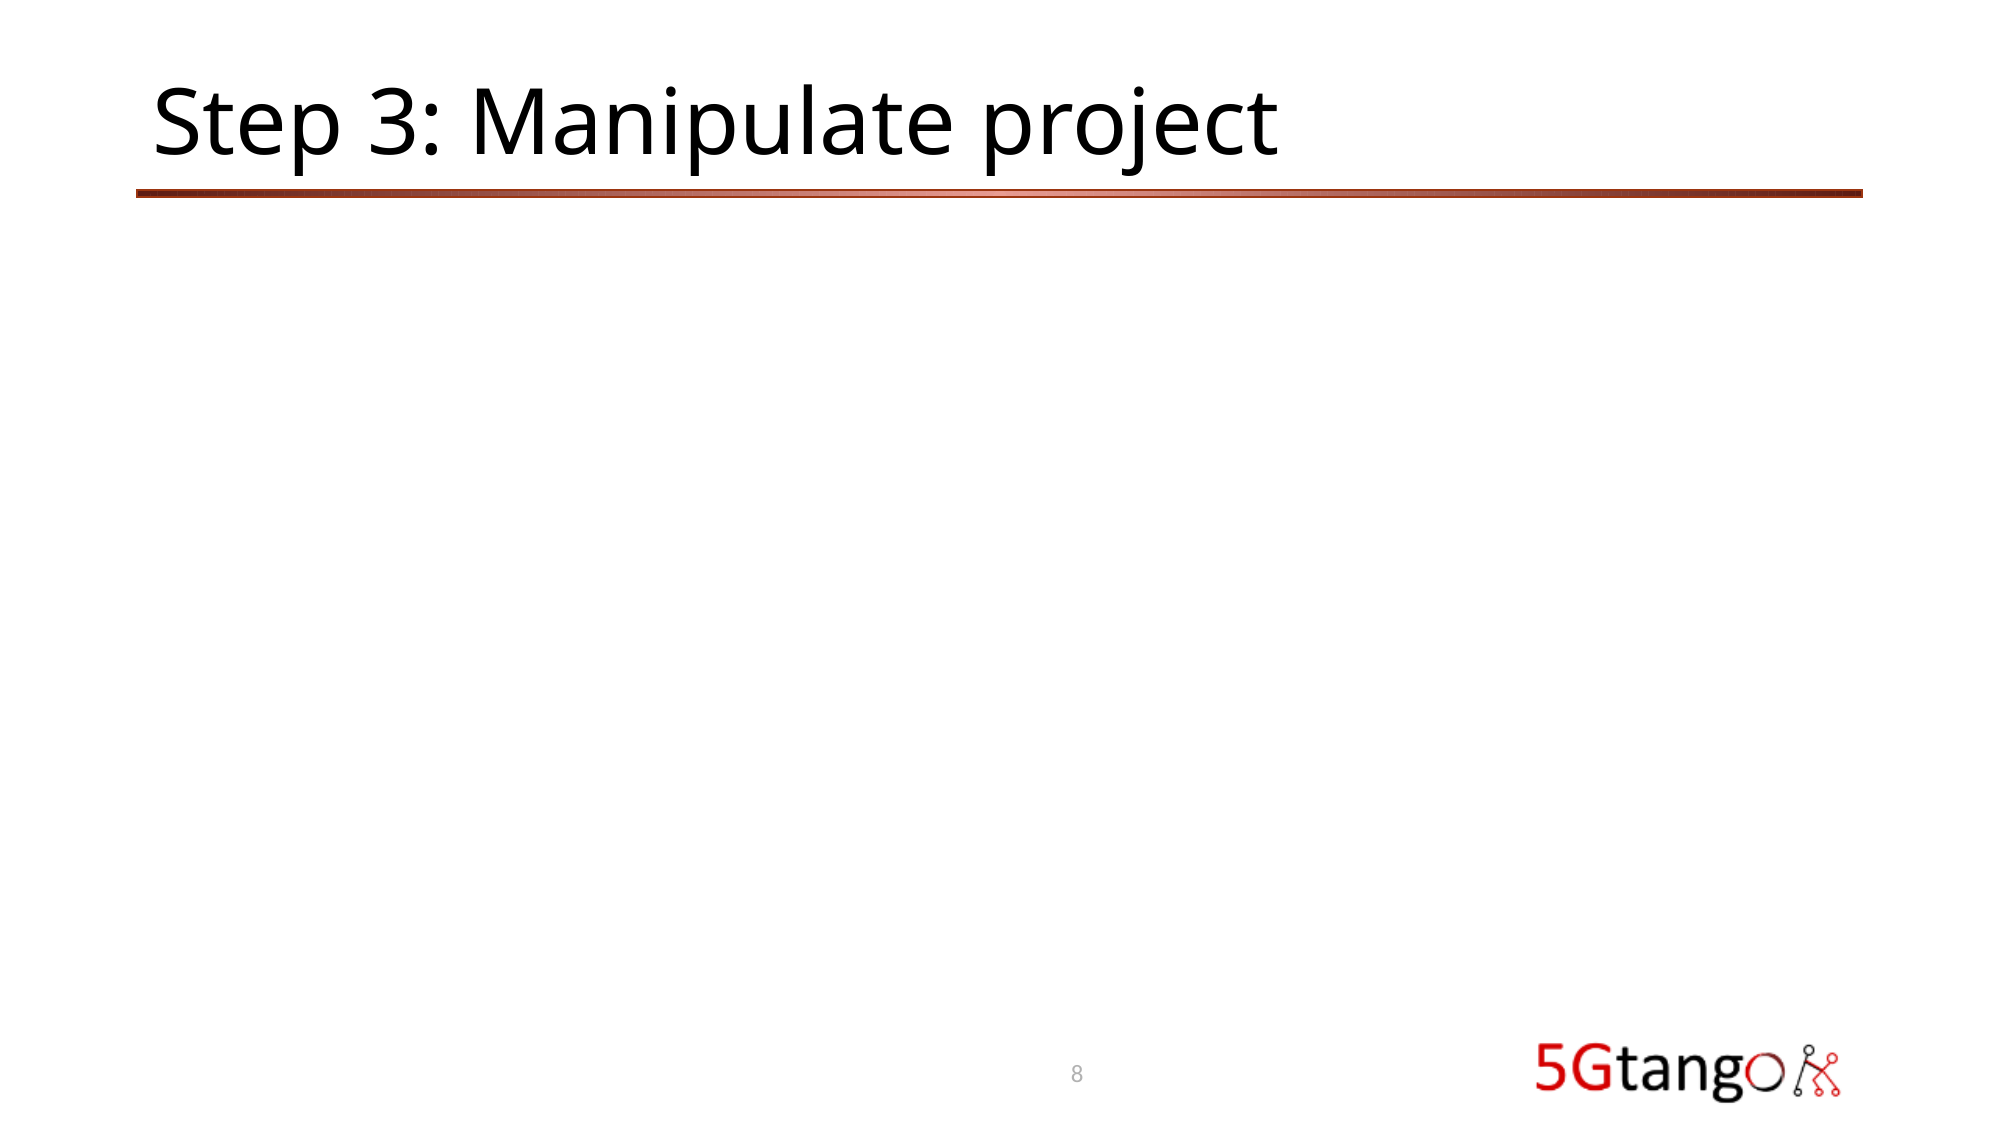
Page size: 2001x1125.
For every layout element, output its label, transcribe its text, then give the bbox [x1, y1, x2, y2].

title Step 3: Manipulate project [137, 59, 1863, 190]
picture [1512, 1031, 1863, 1114]
slide_number 8 [901, 1042, 1099, 1103]
